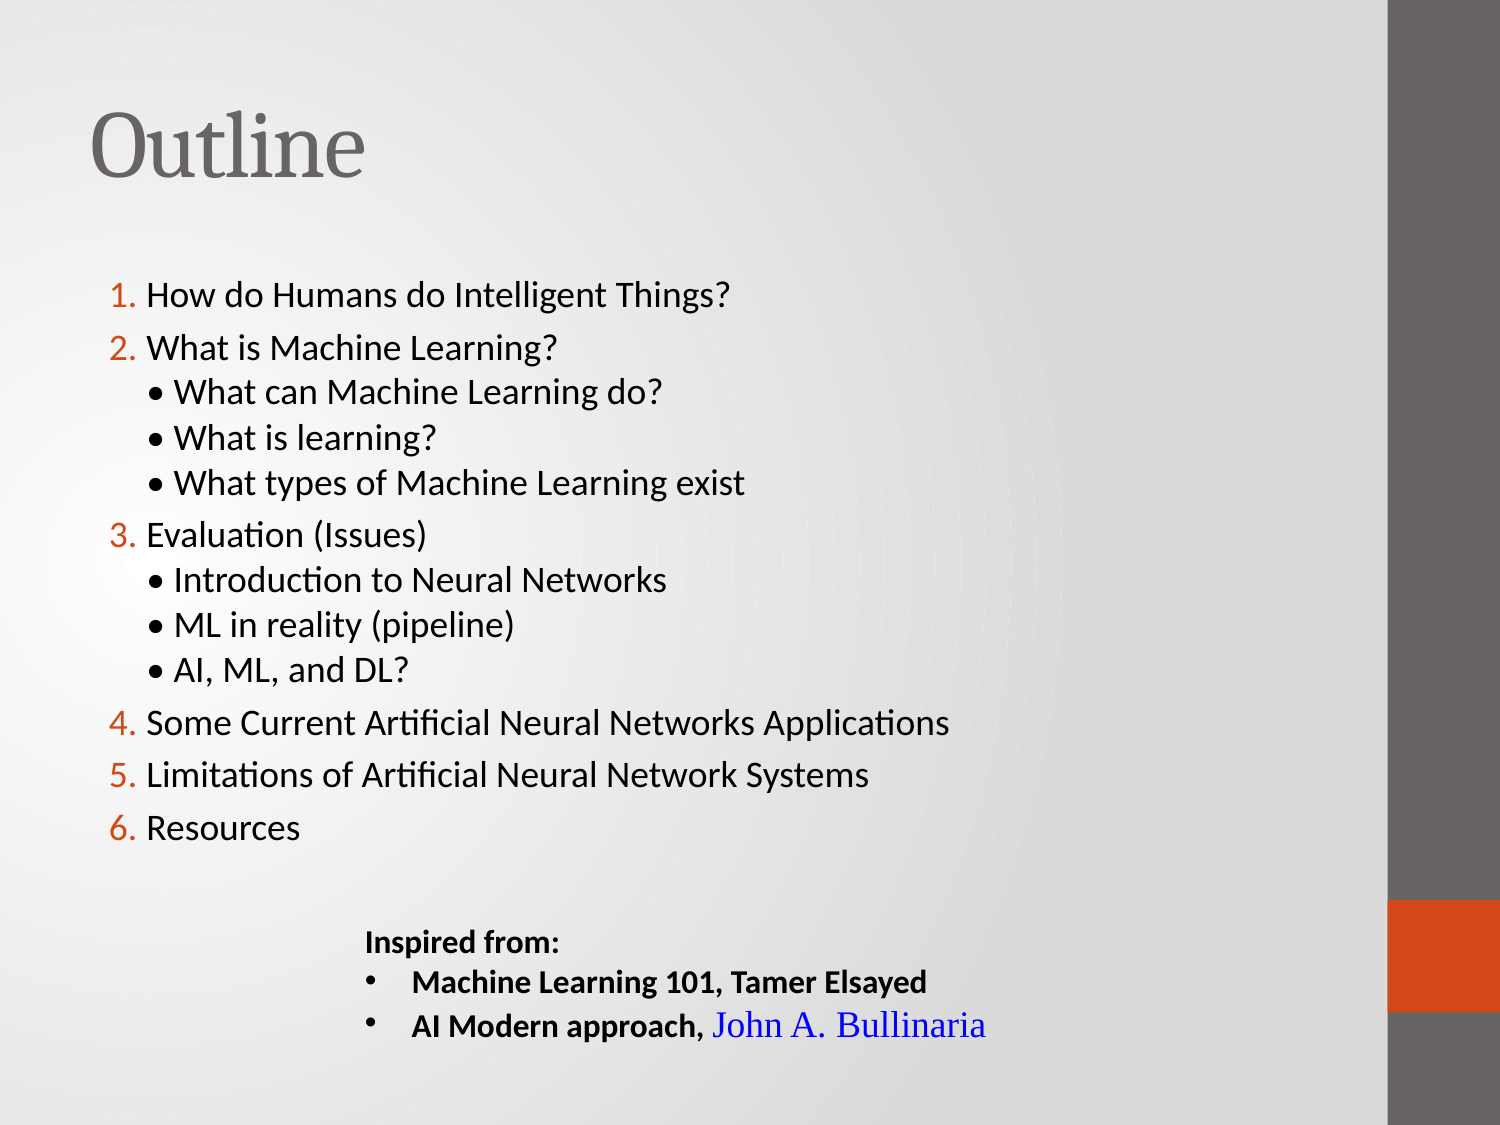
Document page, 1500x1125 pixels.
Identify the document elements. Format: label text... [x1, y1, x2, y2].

text_box Inspired from: Machine Learning 101, Tamer Elsayed AI Modern approach, John A. Bullinaria [349, 912, 1100, 1092]
list How do Humans do Intelligent Things? What is Machine Learning? • What can Machine Learning do? • What is learning? • What types of Machine Learning exist Evaluation (Issues) • Introduction to Neural Networks • ML in reality (pipeline) • AI, ML, and DL? Some Current Artificial Neural Networks Applications Limitations of Artificial Neural Network Systems Resources [75, 262, 1325, 1050]
title Outline [75, 45, 1325, 233]
